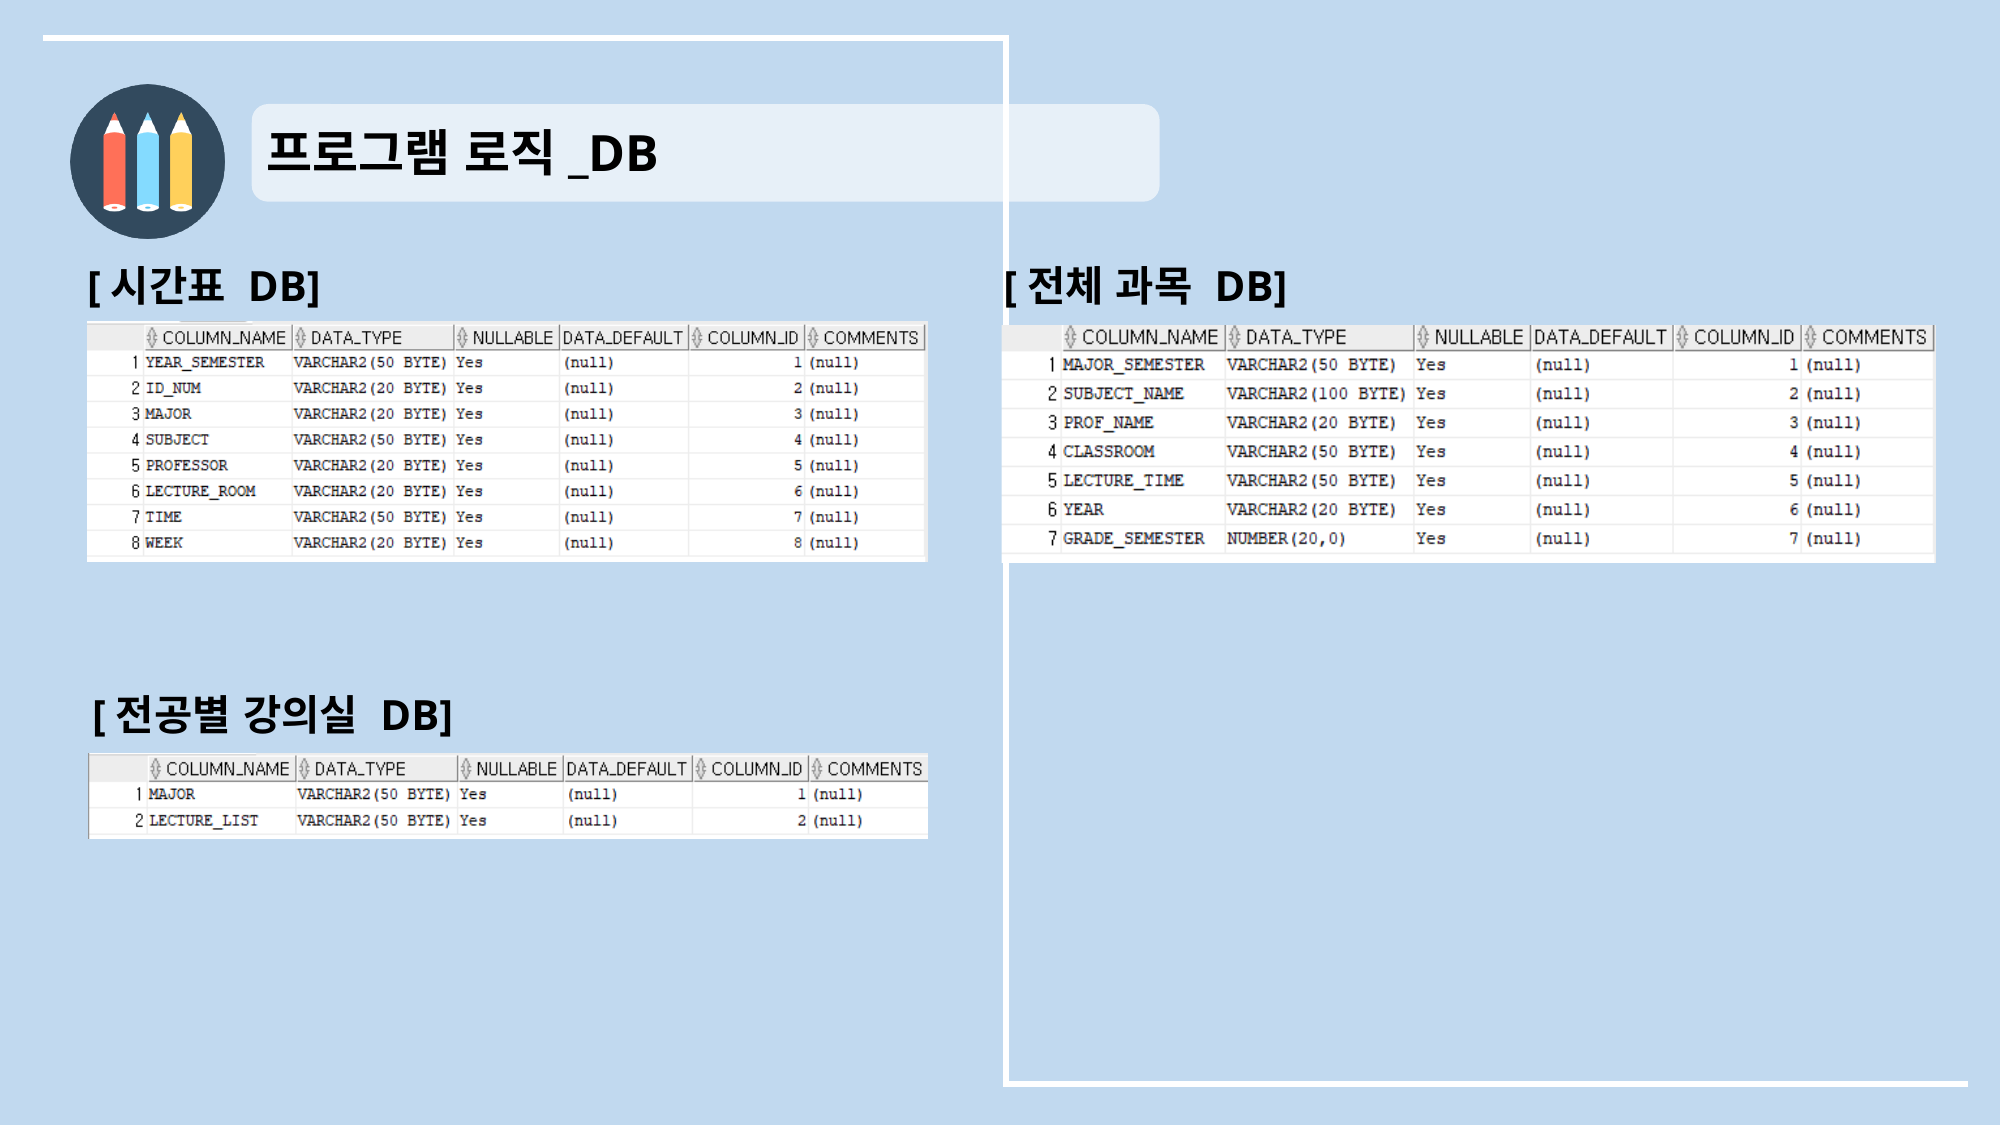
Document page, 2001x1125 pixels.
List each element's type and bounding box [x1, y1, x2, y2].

picture [87, 321, 928, 562]
picture [88, 753, 928, 839]
text_box [43, 37, 1968, 1085]
picture [70, 84, 225, 239]
text_box [251, 104, 1160, 202]
picture [1001, 325, 1936, 563]
